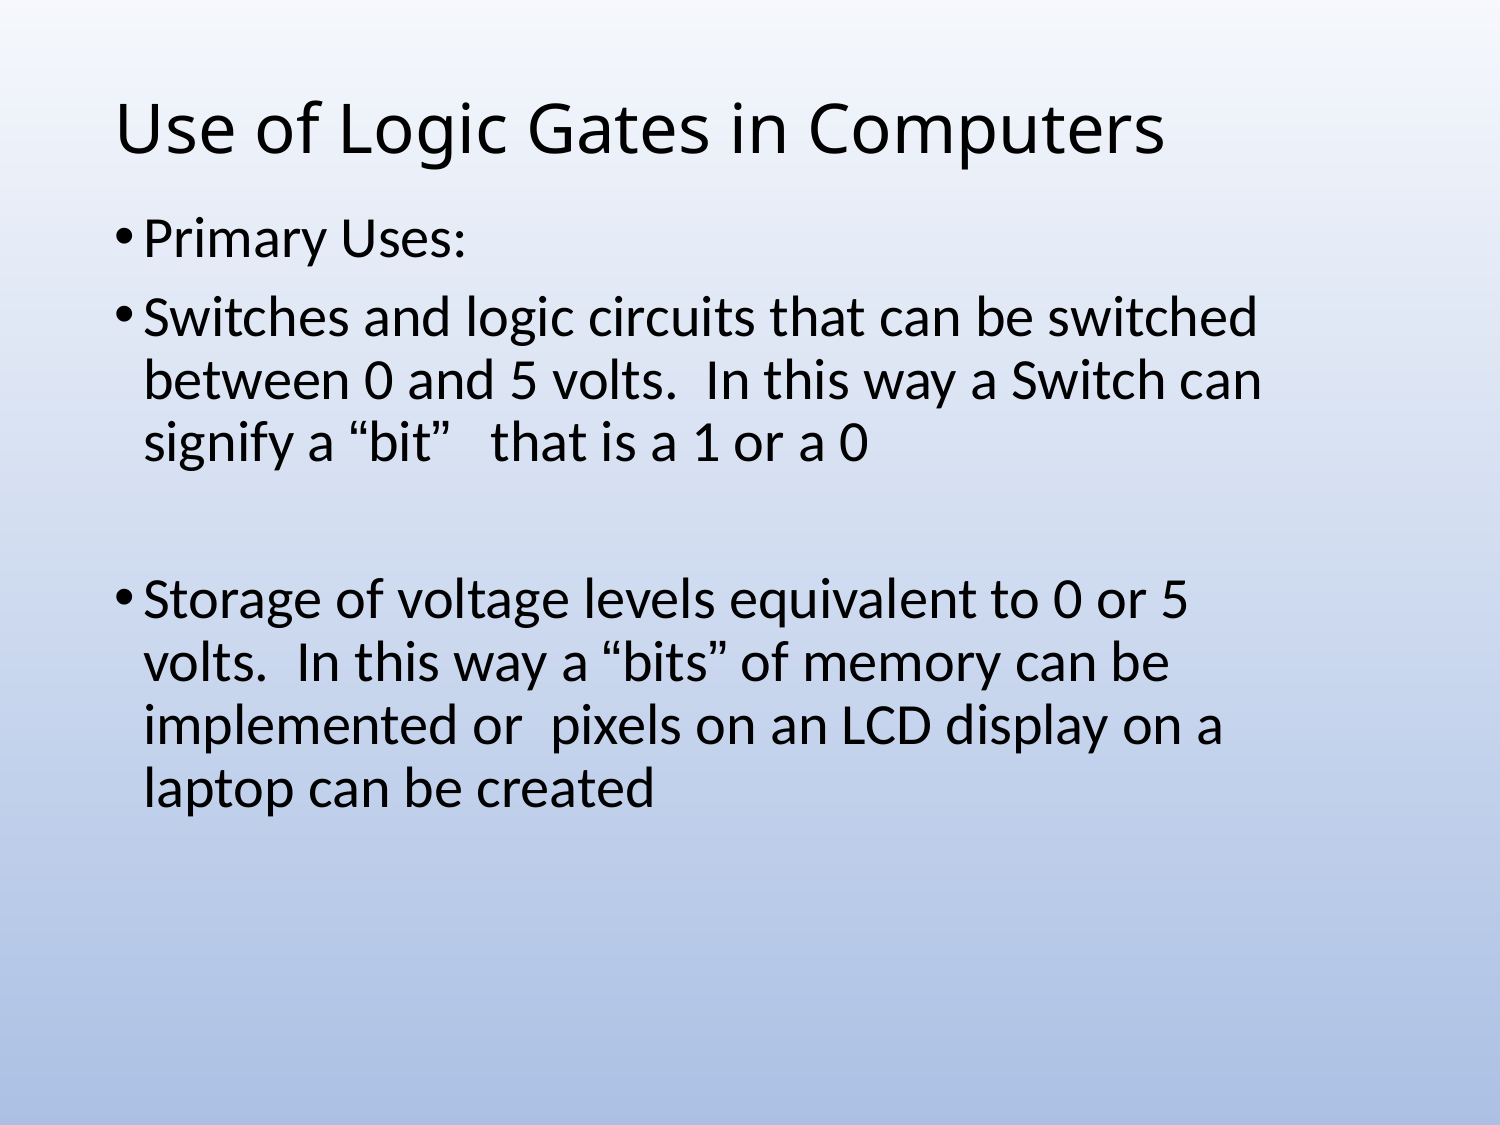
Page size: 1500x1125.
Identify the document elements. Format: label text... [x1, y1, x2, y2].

list Primary Uses: Switches and logic circuits that can be switched between 0 and 5 volts. In this way a Switch can signify a “bit” that is a 1 or a 0 Storage of voltage levels equivalent to 0 or 5 volts. In this way a “bits” of memory can be implemented or pixels on an LCD display on a laptop can be created [99, 200, 1288, 1113]
title Use of Logic Gates in Computers [99, 37, 1375, 225]
